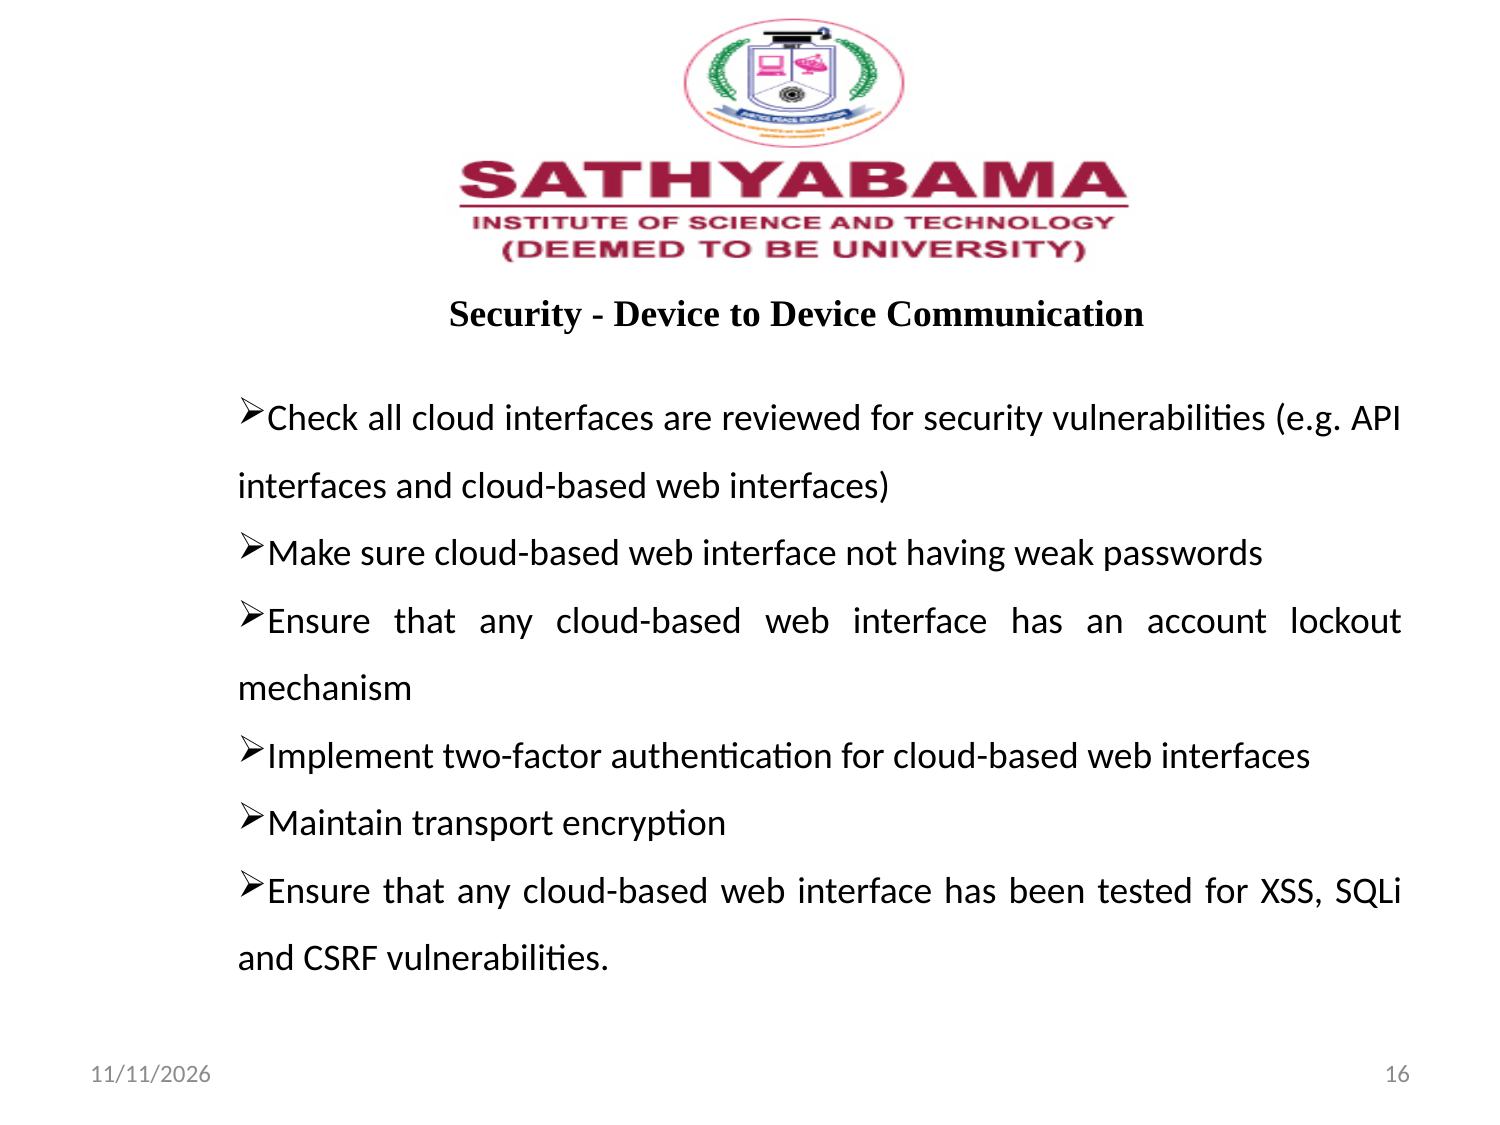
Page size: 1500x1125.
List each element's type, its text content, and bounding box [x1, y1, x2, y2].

text_box Security - Device to Device Communication [386, 281, 1207, 363]
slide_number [75, 1042, 425, 1103]
slide_number 16 [1074, 1042, 1425, 1103]
text_box Check all cloud interfaces are reviewed for security vulnerabilities (e.g. API interfaces and cloud-based web interfaces) Make sure cloud-based web interface not having weak passwords Ensure that any cloud-based web interface has an account lockout mechanism Implement two-factor authentication for cloud-based web interfaces Maintain transport encryption Ensure that any cloud-based web interface has been tested for XSS, SQLi and CSRF vulnerabilities. [222, 363, 1418, 1031]
picture [433, 0, 1161, 270]
